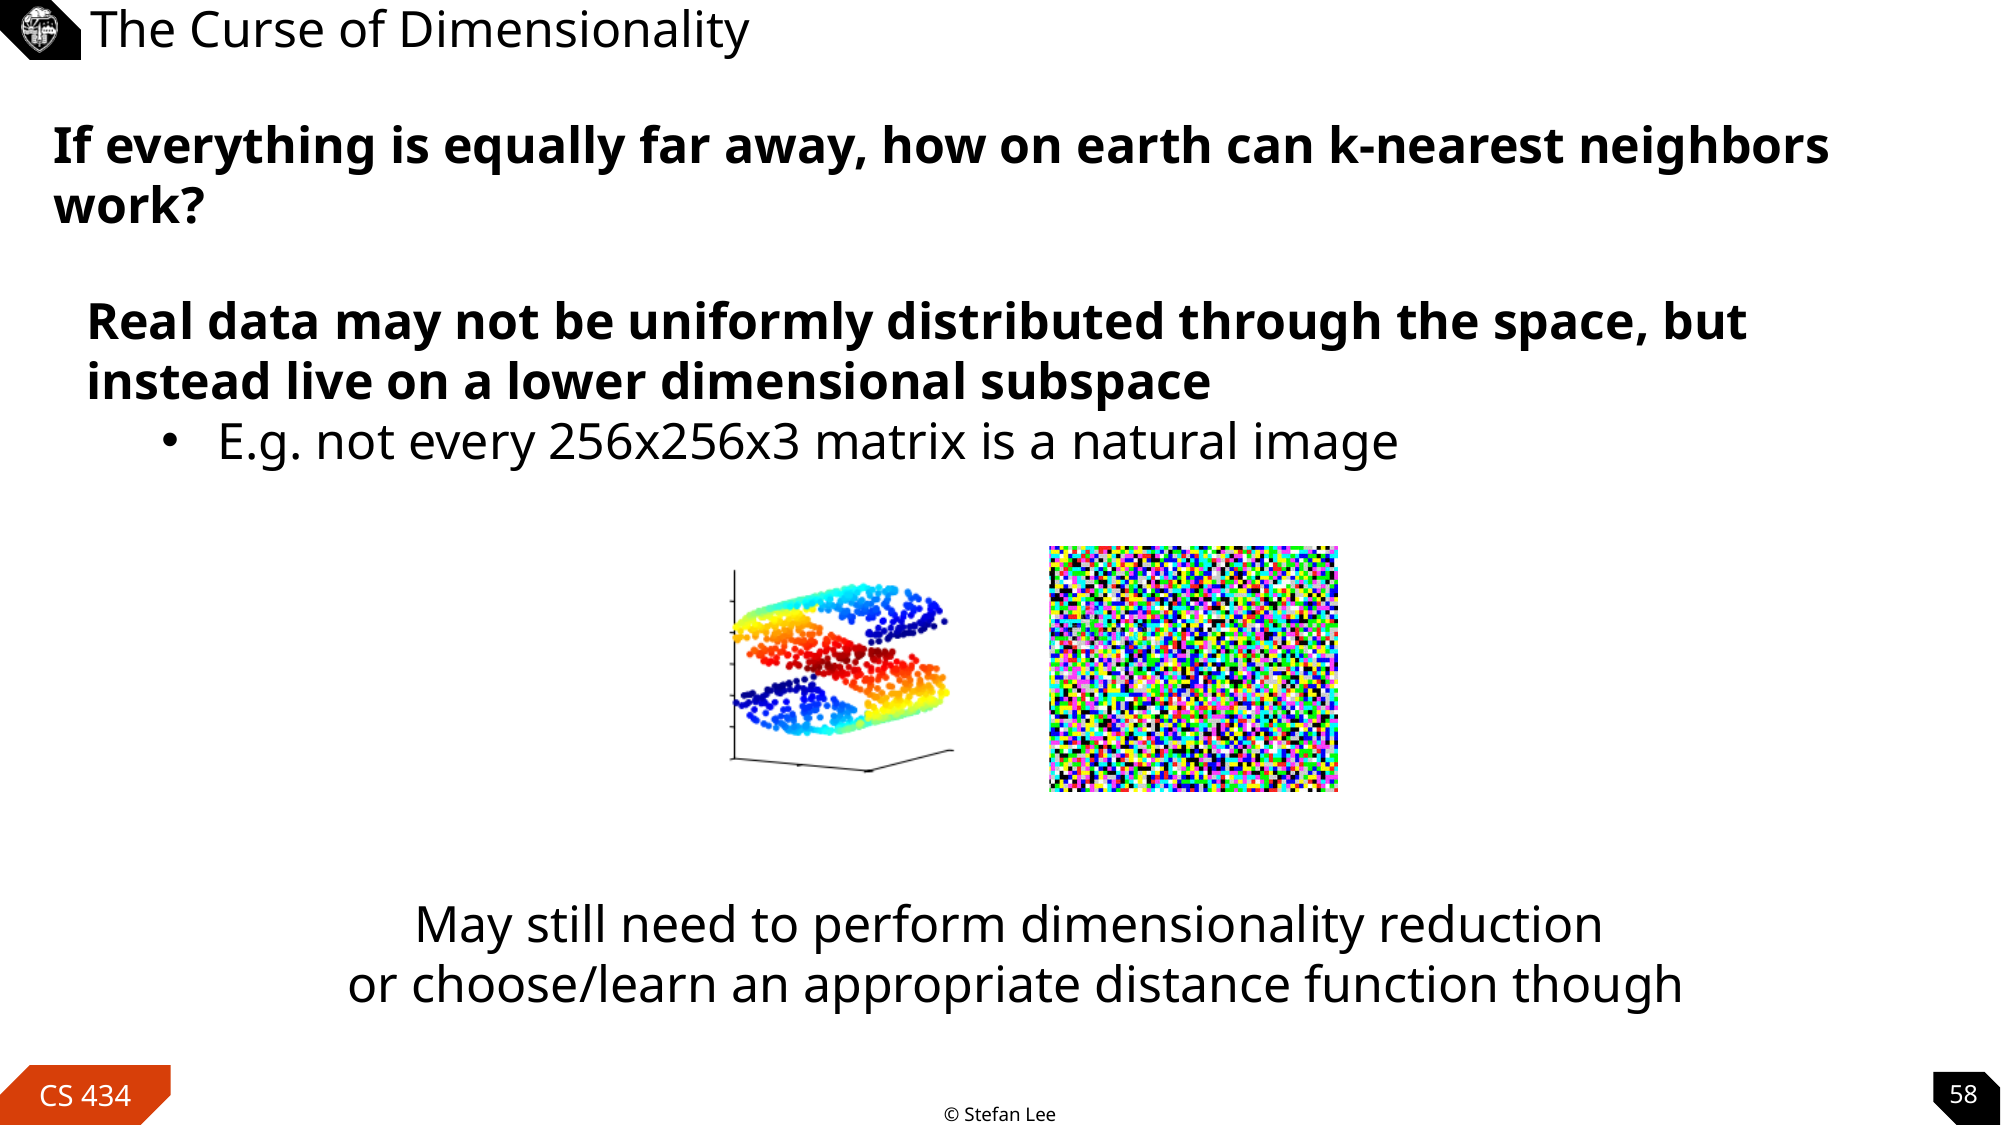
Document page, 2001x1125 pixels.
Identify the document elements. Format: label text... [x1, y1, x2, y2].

picture [1049, 546, 1338, 792]
text_box May still need to perform dimensionality reduction or choose/learn an appropriate distance function though [71, 885, 1962, 1020]
picture [695, 542, 974, 788]
text_box If everything is equally far away, how on earth can k-nearest neighbors work? [38, 105, 1961, 241]
text_box Real data may not be uniformly distributed through the space, but instead live on a lower dimensional subspace E.g. not every 256x256x3 matrix is a natural image [71, 281, 1835, 477]
title The Curse of Dimensionality [0, 1, 1699, 61]
slide_number 58 [1933, 1071, 1994, 1119]
